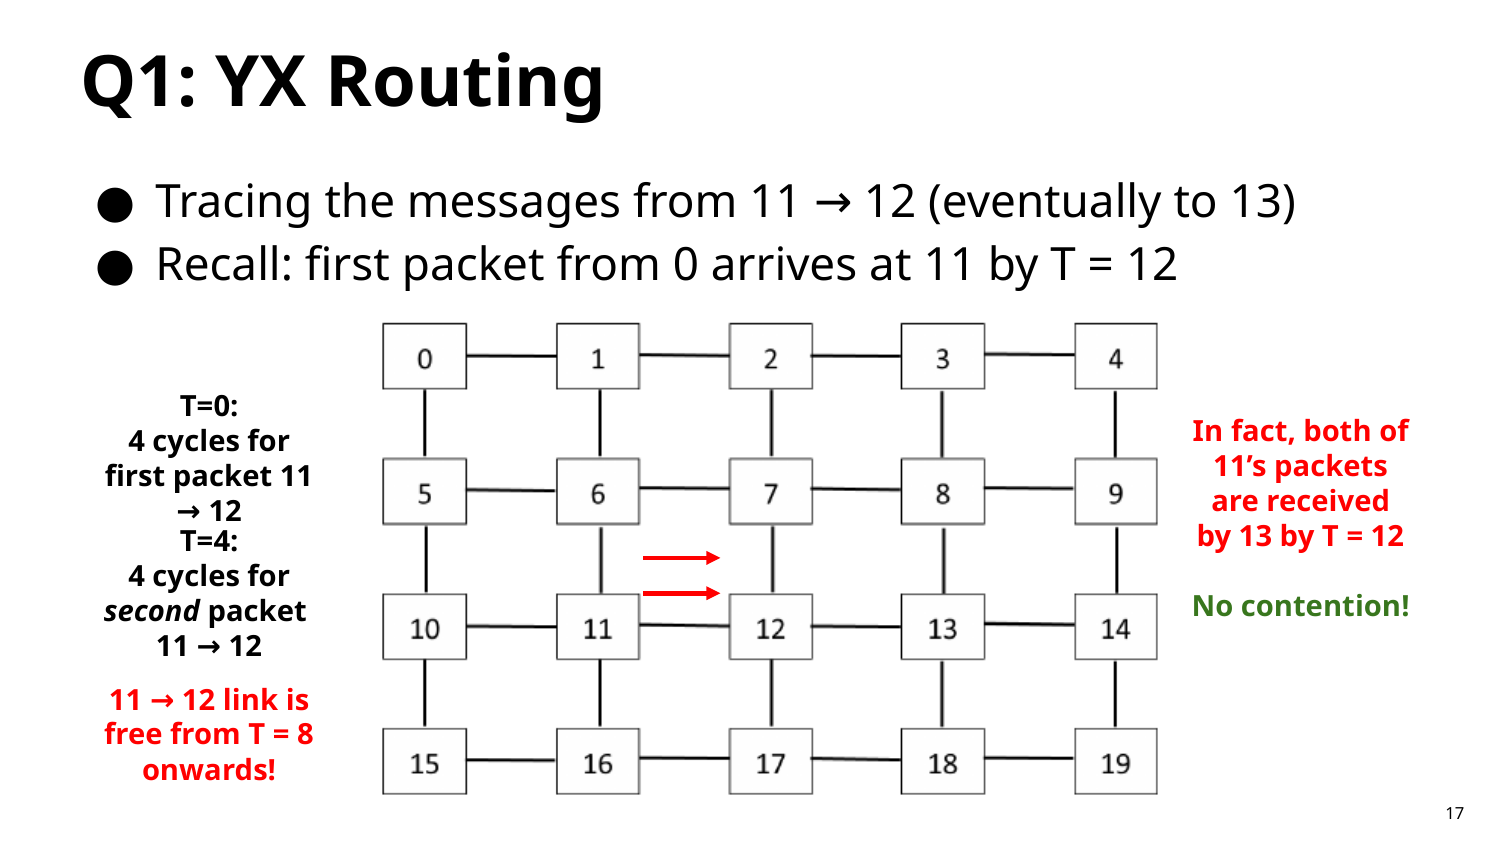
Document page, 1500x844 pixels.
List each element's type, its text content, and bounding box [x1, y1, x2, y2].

text_box 11 → 12 link is free from T = 8 onwards! [83, 686, 335, 801]
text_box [83, 565, 721, 680]
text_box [83, 371, 721, 559]
text_box In fact, both of 11’s packets are received by 13 by T = 12 No contention! [1180, 397, 1427, 638]
title Q1: YX Routing [65, 20, 1299, 126]
slide_number 17 [1410, 791, 1500, 838]
list Tracing the messages from 11 → 12 (eventually to 13) Recall: first packet from 0 arrives at 11 by T = 12 [65, 148, 1335, 300]
picture [359, 299, 1176, 817]
